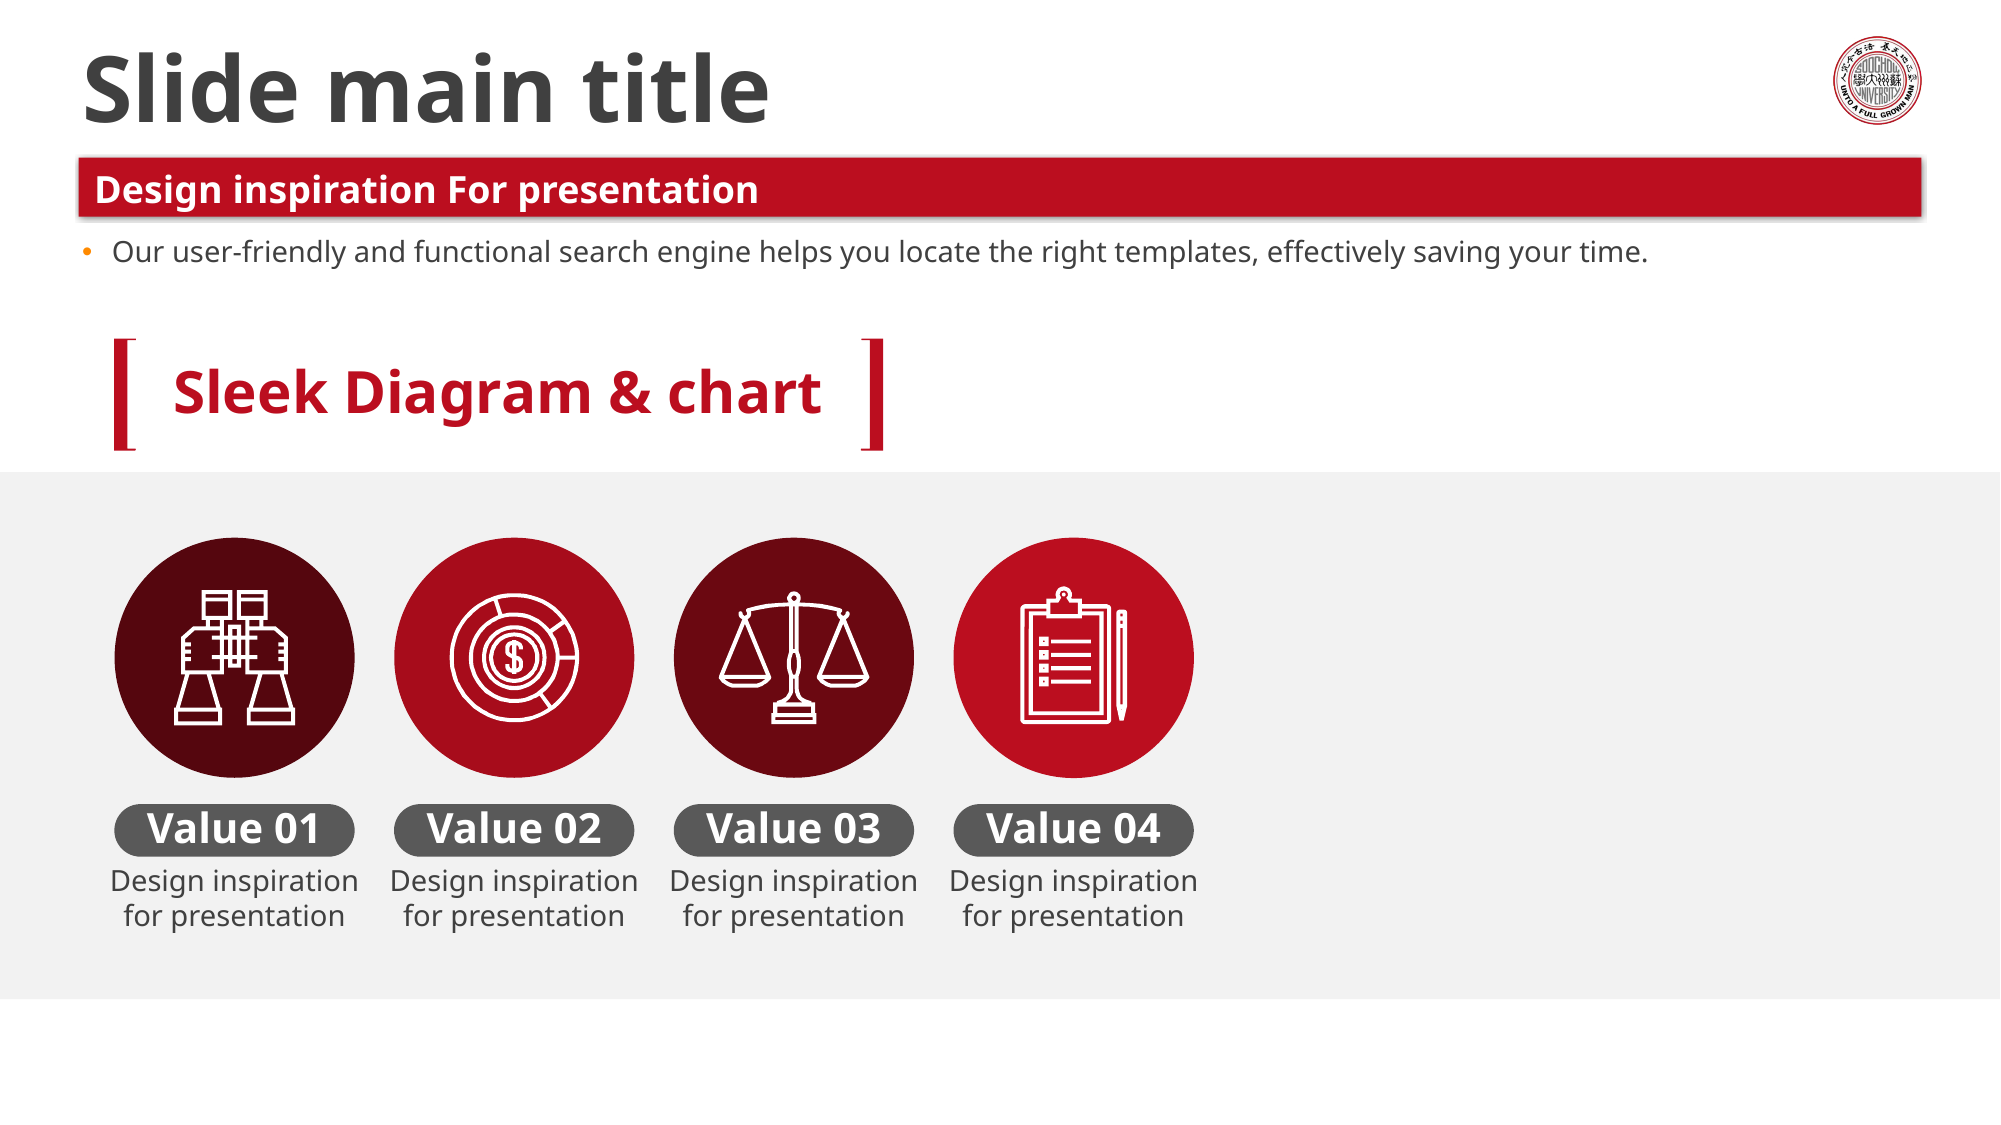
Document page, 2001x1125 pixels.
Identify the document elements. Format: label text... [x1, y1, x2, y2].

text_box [106, 537, 363, 934]
text_box Our user-friendly and functional search engine helps you locate the right templates, effectively saving your time. [82, 233, 1922, 269]
text_box Design inspiration For presentation [94, 166, 1849, 212]
text_box [0, 471, 2000, 1000]
picture [1833, 36, 1922, 125]
text_box [78, 157, 1922, 218]
text_box Sleek Diagram & chart [173, 362, 824, 426]
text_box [386, 537, 643, 934]
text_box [945, 537, 1202, 934]
text_box [114, 338, 136, 451]
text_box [665, 537, 923, 934]
text_box [860, 338, 884, 451]
text_box Slide main title [82, 51, 1922, 140]
